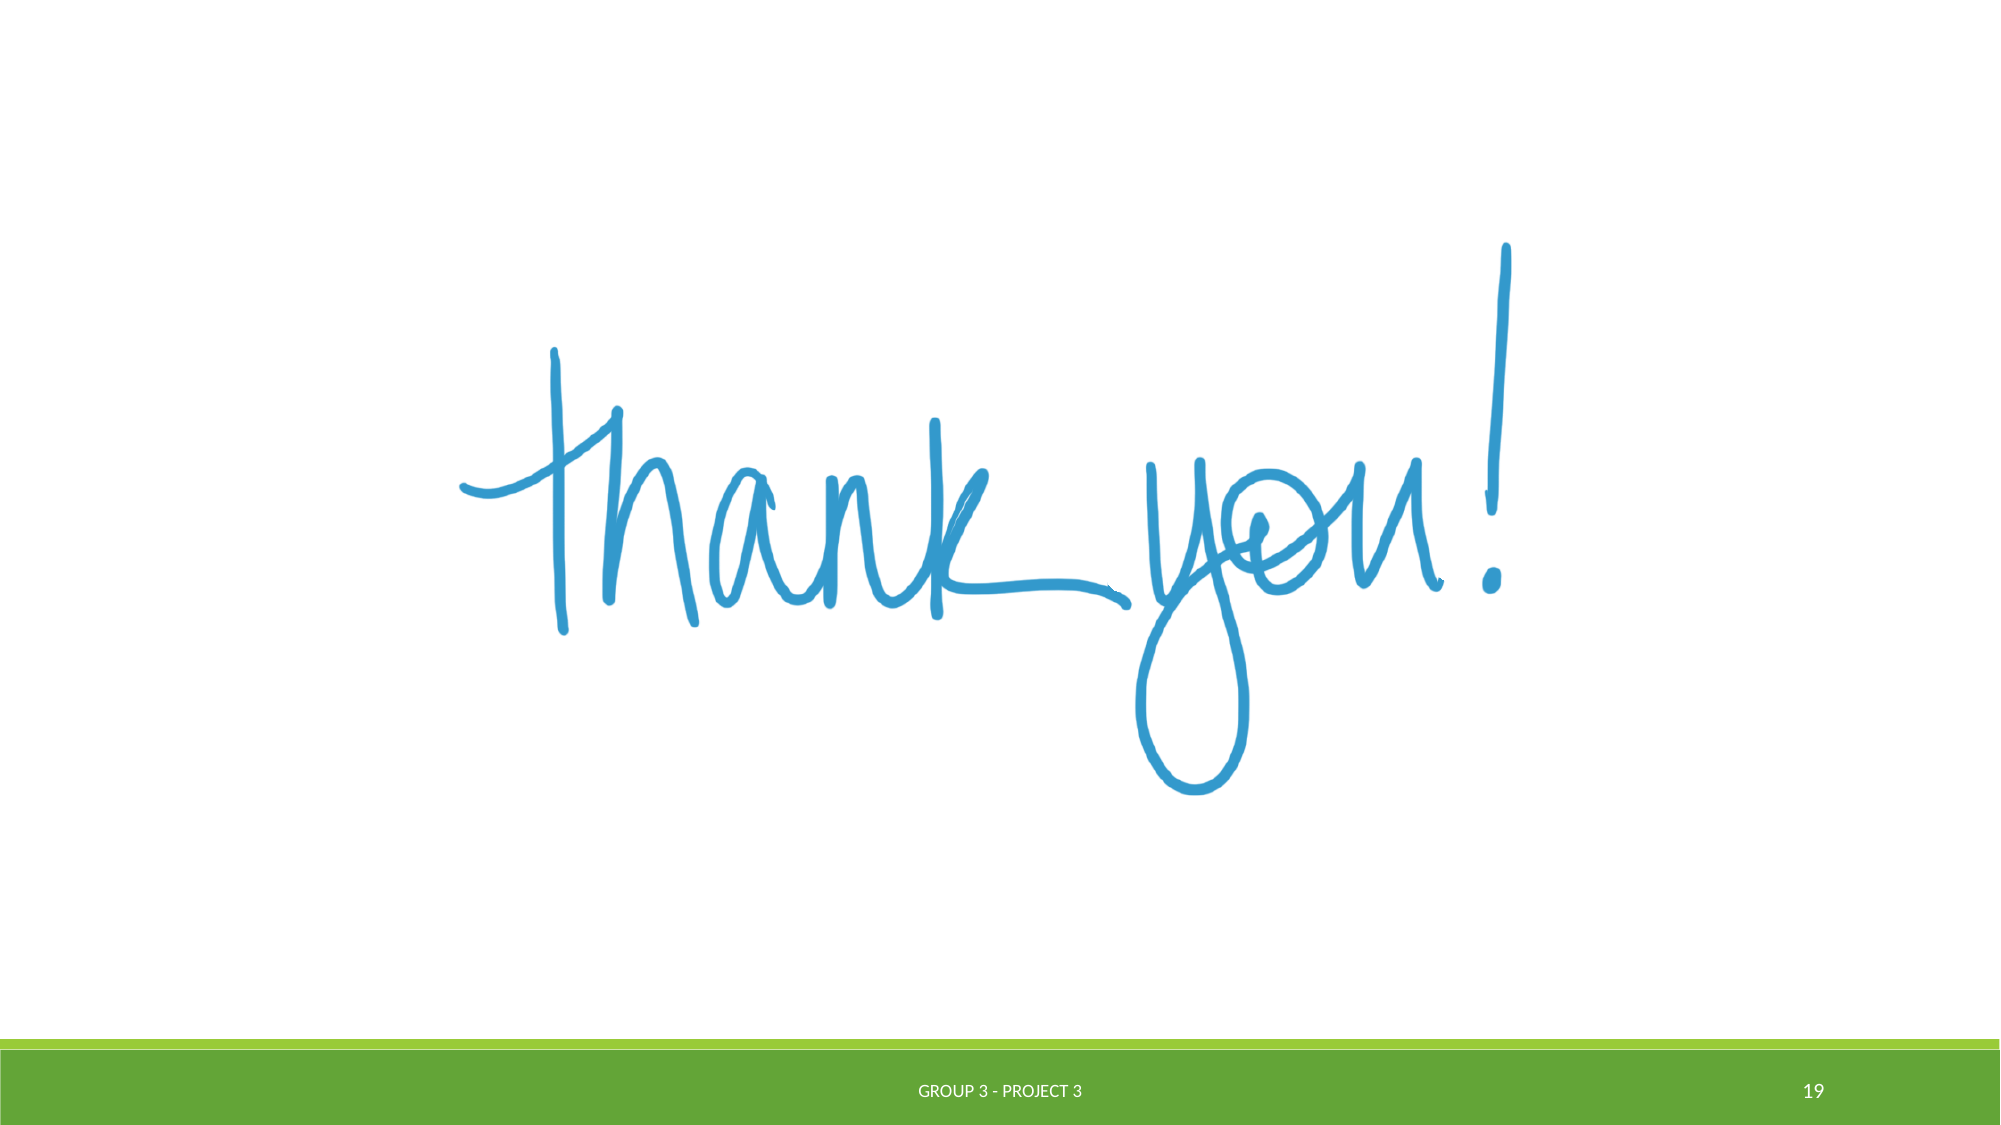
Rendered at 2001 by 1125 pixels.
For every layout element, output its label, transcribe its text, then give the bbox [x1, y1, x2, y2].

footer Group 3 - Project 3 [604, 1059, 1396, 1120]
slide_number 19 [1624, 1059, 1840, 1120]
picture [458, 241, 1513, 797]
